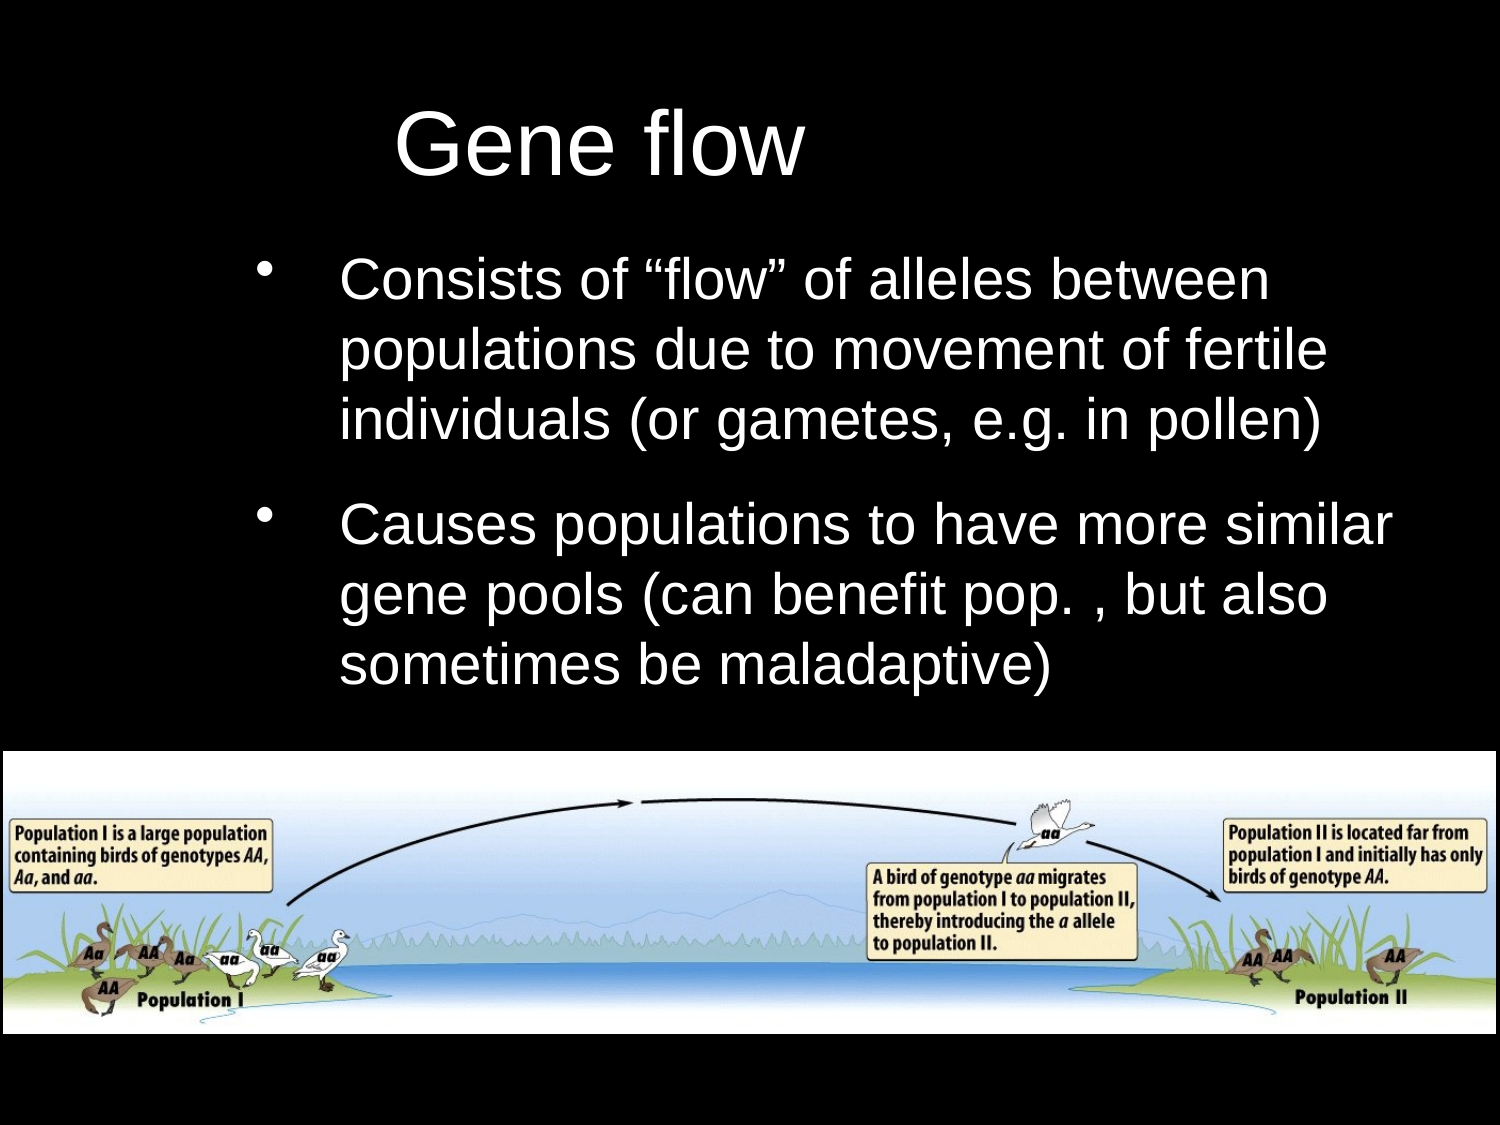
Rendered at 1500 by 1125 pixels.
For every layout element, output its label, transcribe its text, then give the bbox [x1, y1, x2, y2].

list Consists of “flow” of alleles between populations due to movement of fertile individuals (or gametes, e.g. in pollen) Causes populations to have more similar gene pools (can benefit pop. , but also sometimes be maladaptive) [200, 232, 1408, 736]
picture [3, 751, 1496, 1034]
title Gene flow [0, 45, 1275, 233]
